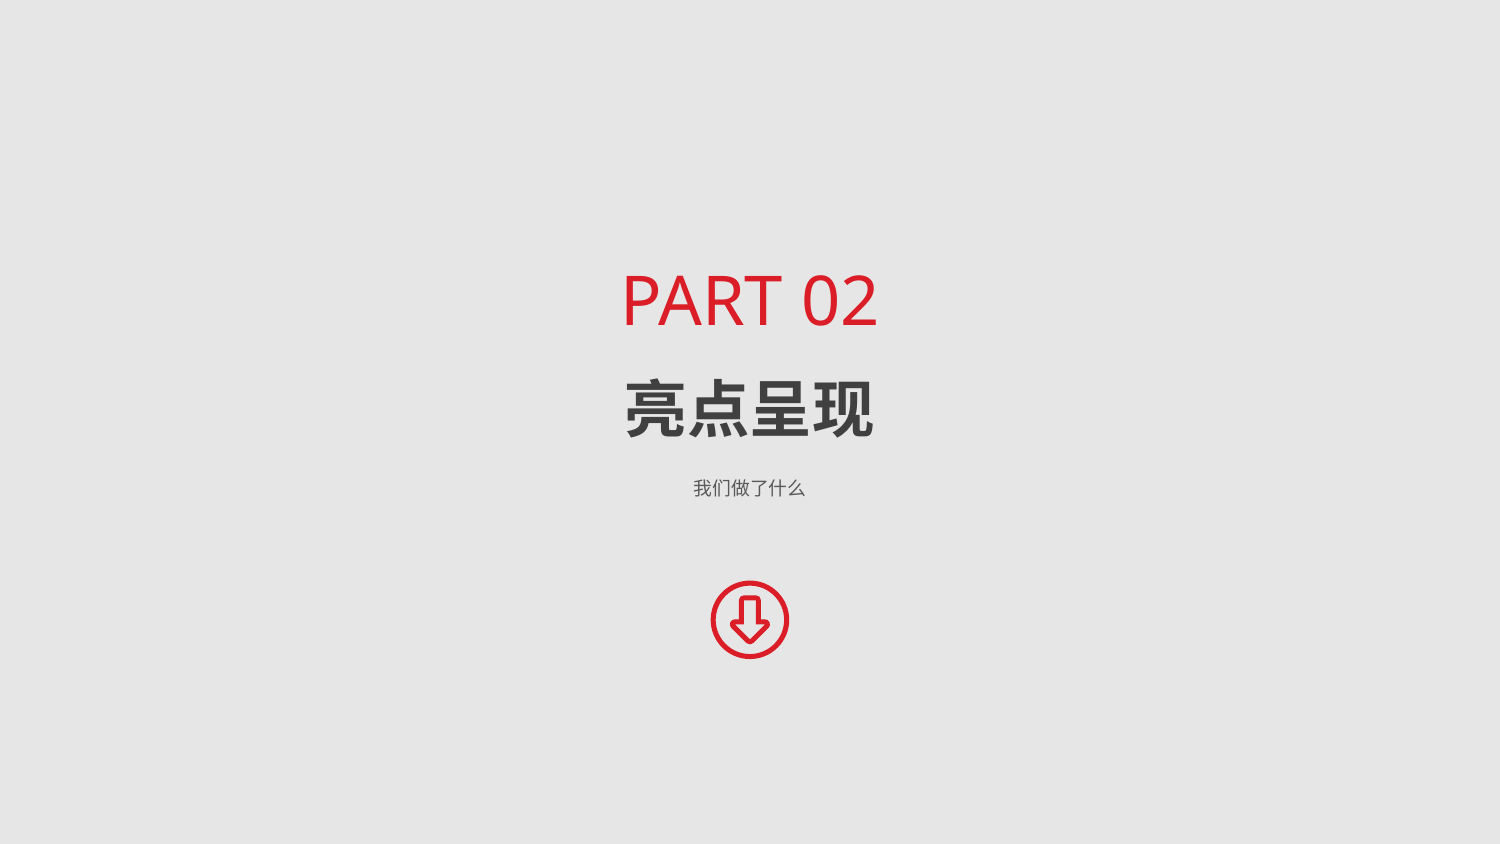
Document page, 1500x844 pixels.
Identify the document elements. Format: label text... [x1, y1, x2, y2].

text_box PART 02 [561, 238, 939, 347]
text_box 亮点呈现 [467, 352, 1033, 453]
text_box 我们做了什么 [401, 466, 1099, 507]
text_box [709, 579, 791, 661]
